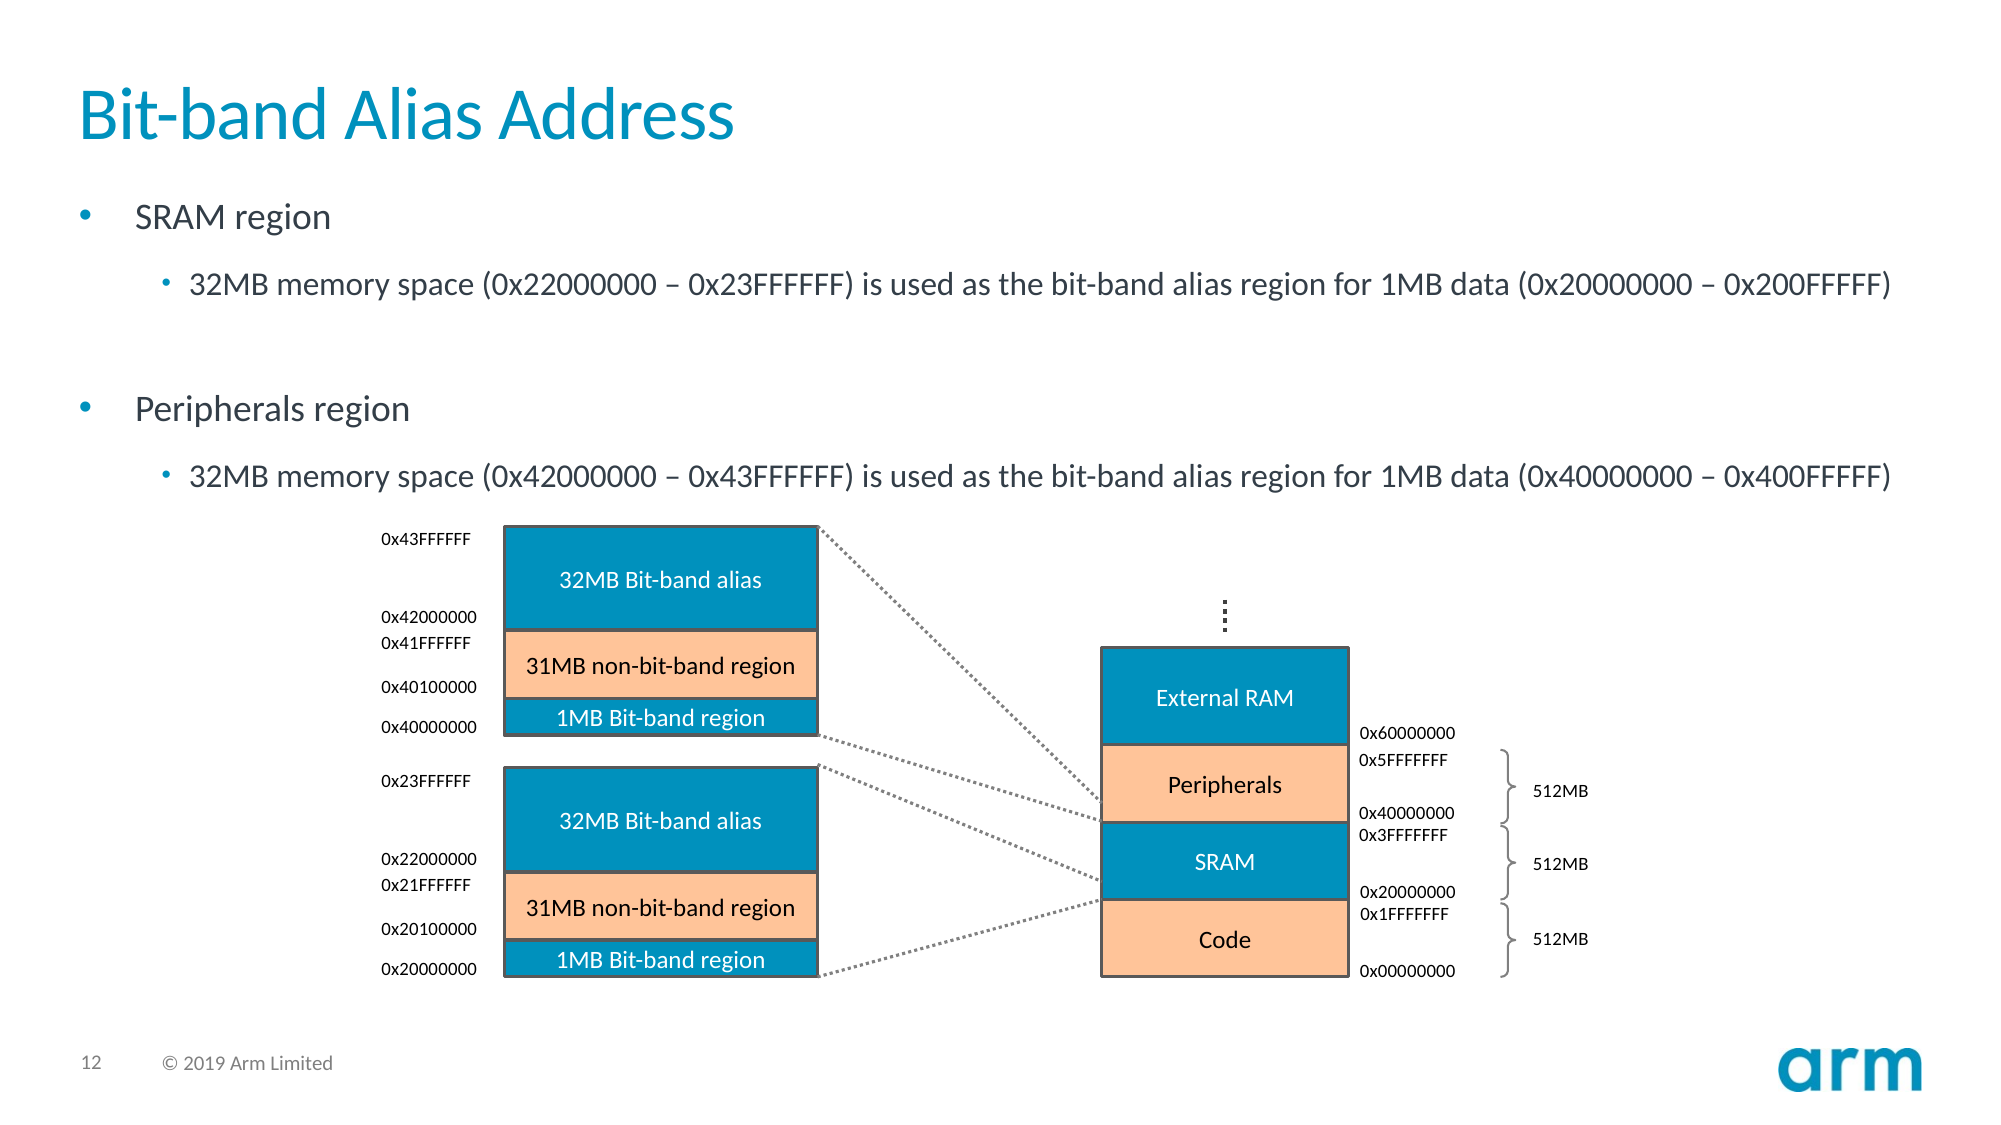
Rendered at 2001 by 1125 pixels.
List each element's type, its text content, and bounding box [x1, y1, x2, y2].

picture [1788, 1056, 1812, 1083]
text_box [366, 519, 1634, 989]
picture [1911, 1048, 1922, 1062]
picture [1889, 1048, 1903, 1053]
picture [1778, 1048, 1794, 1067]
title Bit-band Alias Address [78, 78, 1922, 186]
picture [1803, 1048, 1922, 1092]
picture [1778, 1072, 1794, 1092]
list SRAM region 32MB memory space (0x22000000 – 0x23FFFFFF) is used as the bit-band alias region for 1MB data (0x20000000 – 0x200FFFFF) Peripherals region 32MB memory space (0x42000000 – 0x43FFFFFF) is used as the bit-band alias region for 1MB data (0x40000000 – 0x400FFFFF) [78, 192, 1922, 1004]
